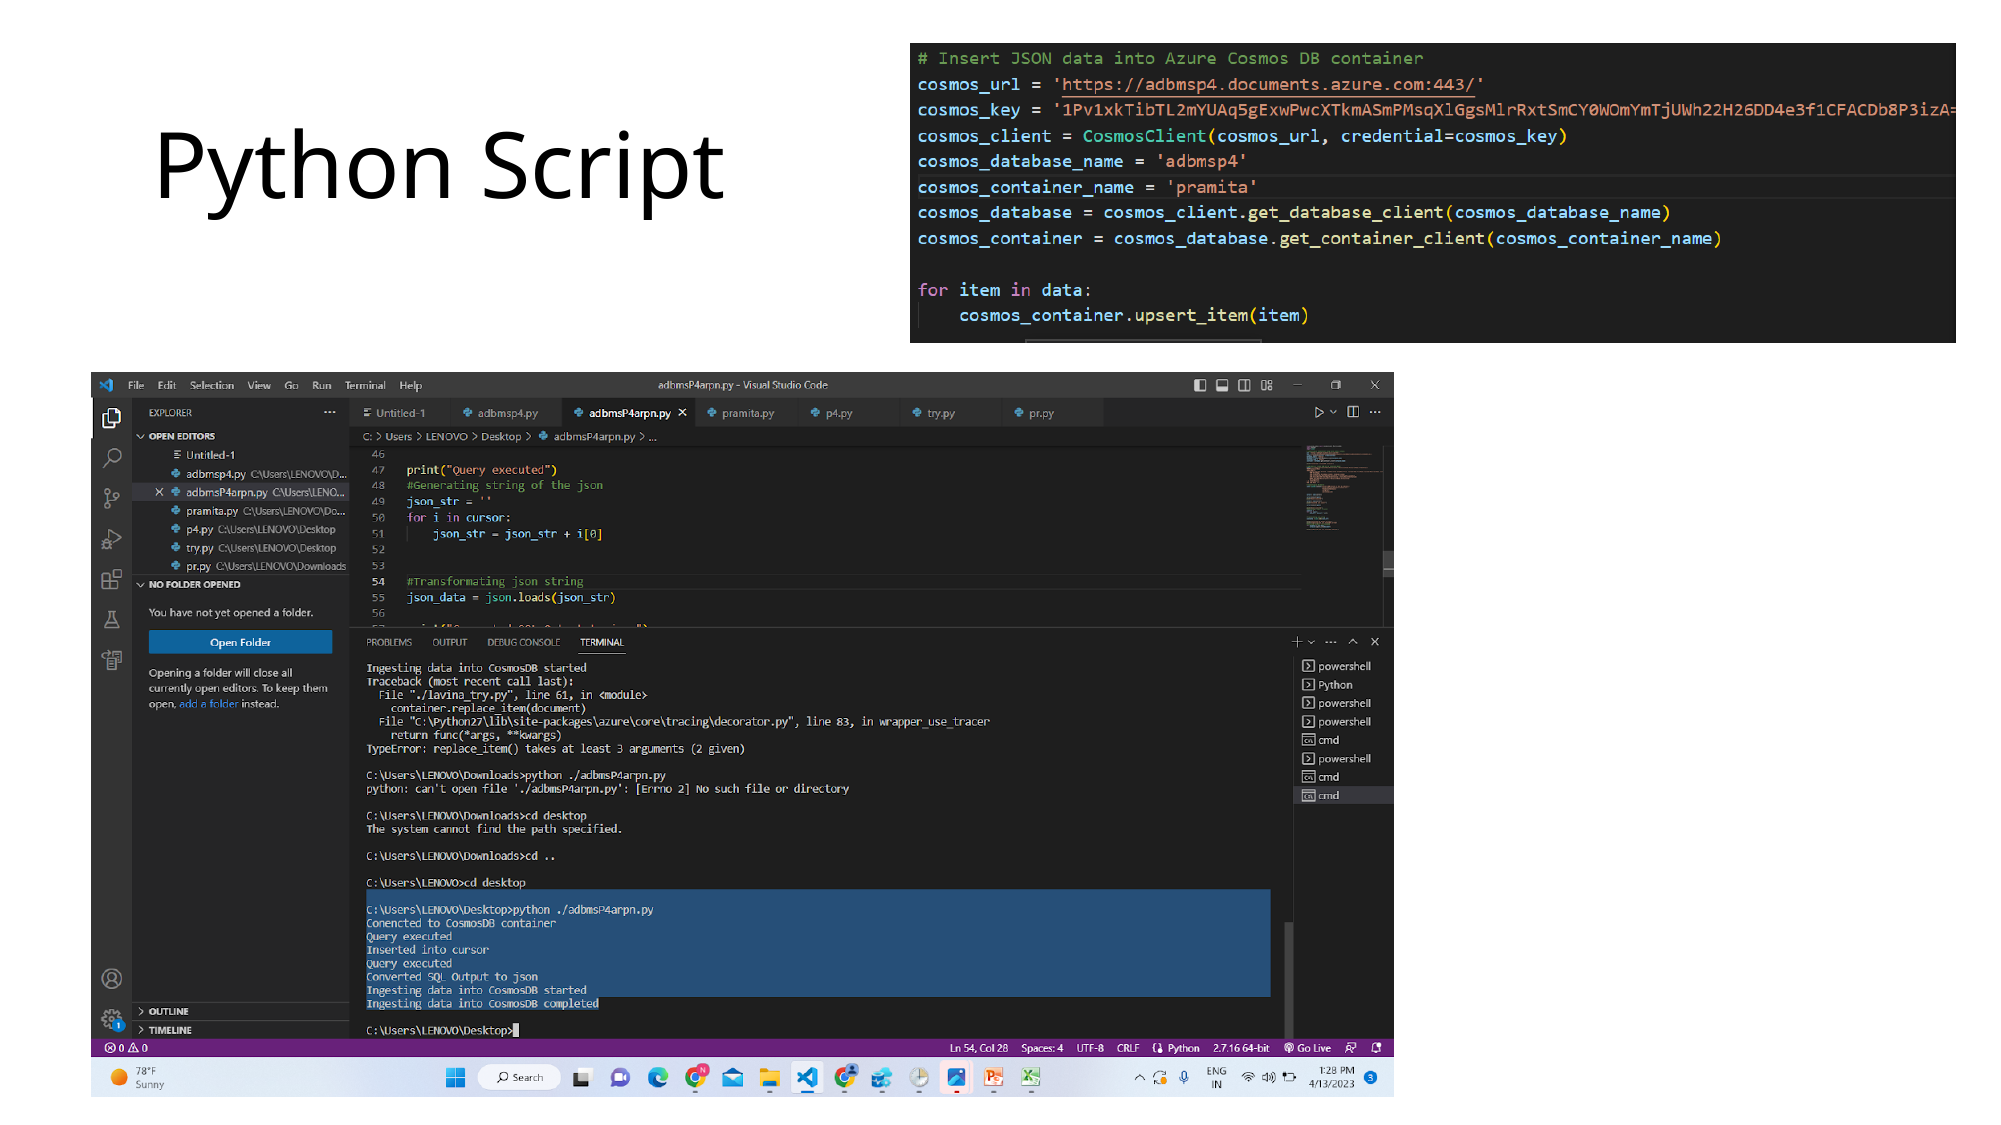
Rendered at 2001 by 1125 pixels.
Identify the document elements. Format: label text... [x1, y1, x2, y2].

picture [910, 43, 1956, 343]
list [91, 372, 1394, 1097]
title Python Script [137, 59, 910, 278]
